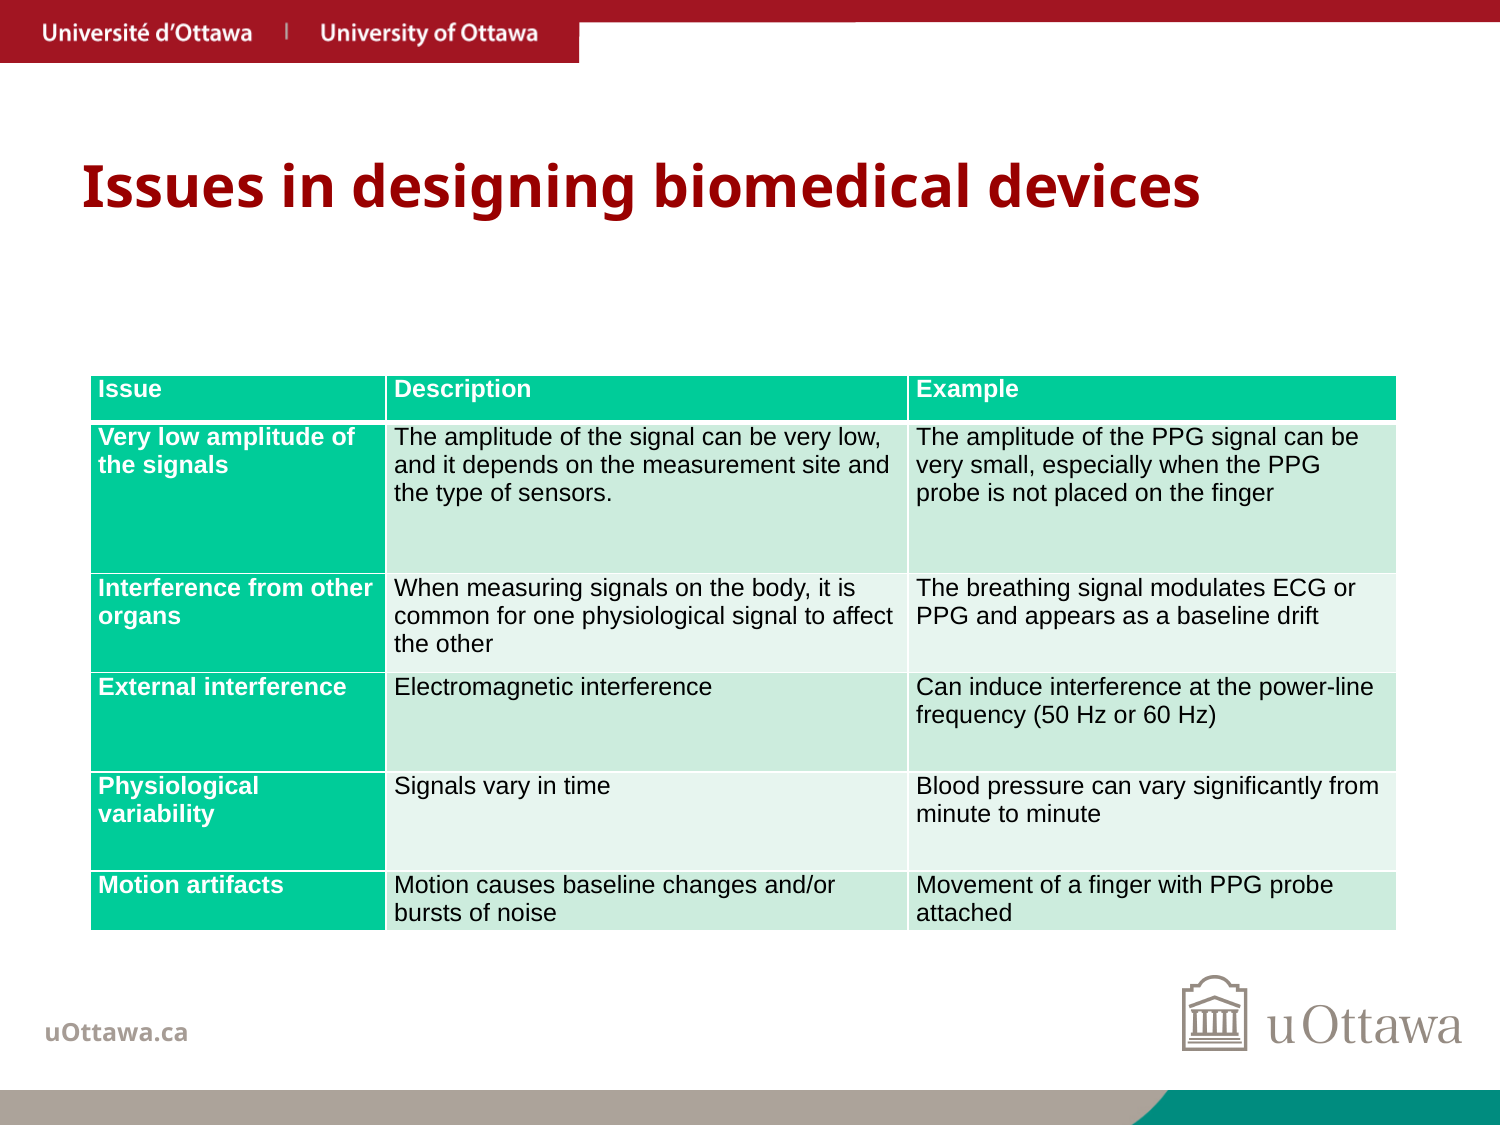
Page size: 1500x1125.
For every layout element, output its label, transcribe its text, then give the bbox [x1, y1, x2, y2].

table_cell Physiological variability [91, 773, 385, 870]
table_cell Can induce interference at the power-line frequency (50 Hz or 60 Hz) [909, 673, 1396, 771]
table_cell Blood pressure can vary significantly from minute to minute [909, 773, 1396, 870]
picture [0, 0, 1500, 63]
table_header Description [387, 376, 907, 420]
table_header Issue [91, 376, 385, 420]
table_cell Signals vary in time [387, 773, 907, 870]
title Issues in designing biomedical devices [67, 113, 1344, 256]
table_cell When measuring signals on the body, it is common for one physiological signal to affect the other [387, 574, 907, 672]
table_cell The amplitude of the signal can be very low, and it depends on the measurement site and the type of sensors. [387, 425, 907, 573]
table_cell The amplitude of the PPG signal can be very small, especially when the PPG probe is not placed on the finger [909, 425, 1396, 573]
table_header Example [909, 376, 1396, 420]
table_cell Movement of a finger with PPG probe attached [909, 872, 1396, 930]
picture [1182, 975, 1462, 1051]
table_cell External interference [91, 673, 385, 771]
table_cell Very low amplitude of the signals [91, 425, 385, 573]
table_cell Motion artifacts [91, 872, 385, 930]
table_cell Electromagnetic interference [387, 673, 907, 771]
table_cell Motion causes baseline changes and/or bursts of noise [387, 872, 907, 930]
table_cell The breathing signal modulates ECG or PPG and appears as a baseline drift [909, 574, 1396, 672]
table_cell Interference from other organs [91, 574, 385, 672]
picture [0, 1090, 1500, 1125]
